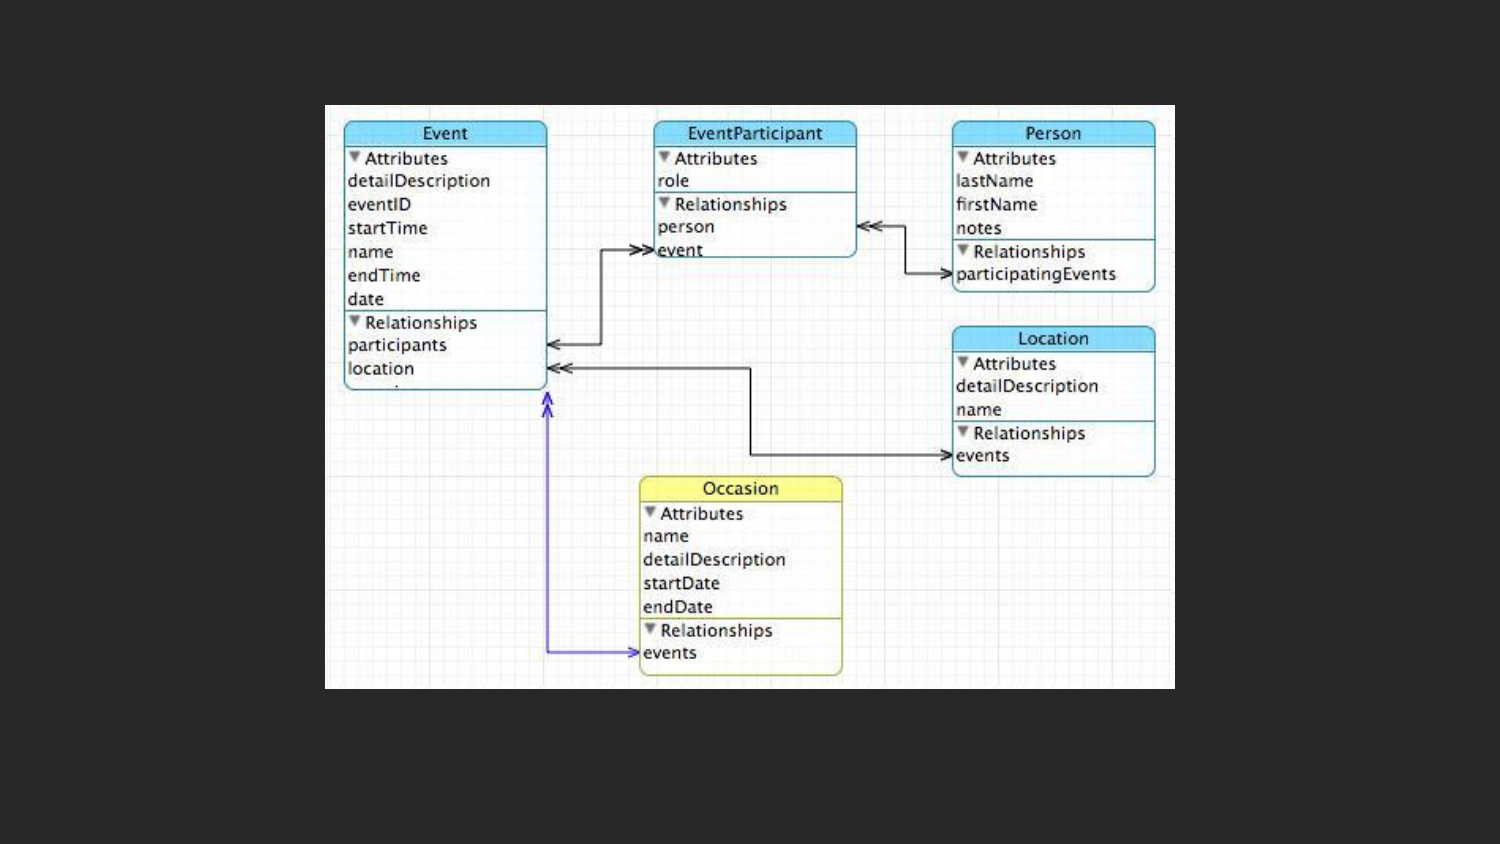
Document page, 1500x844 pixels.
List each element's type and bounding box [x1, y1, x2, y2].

picture [325, 105, 1175, 690]
